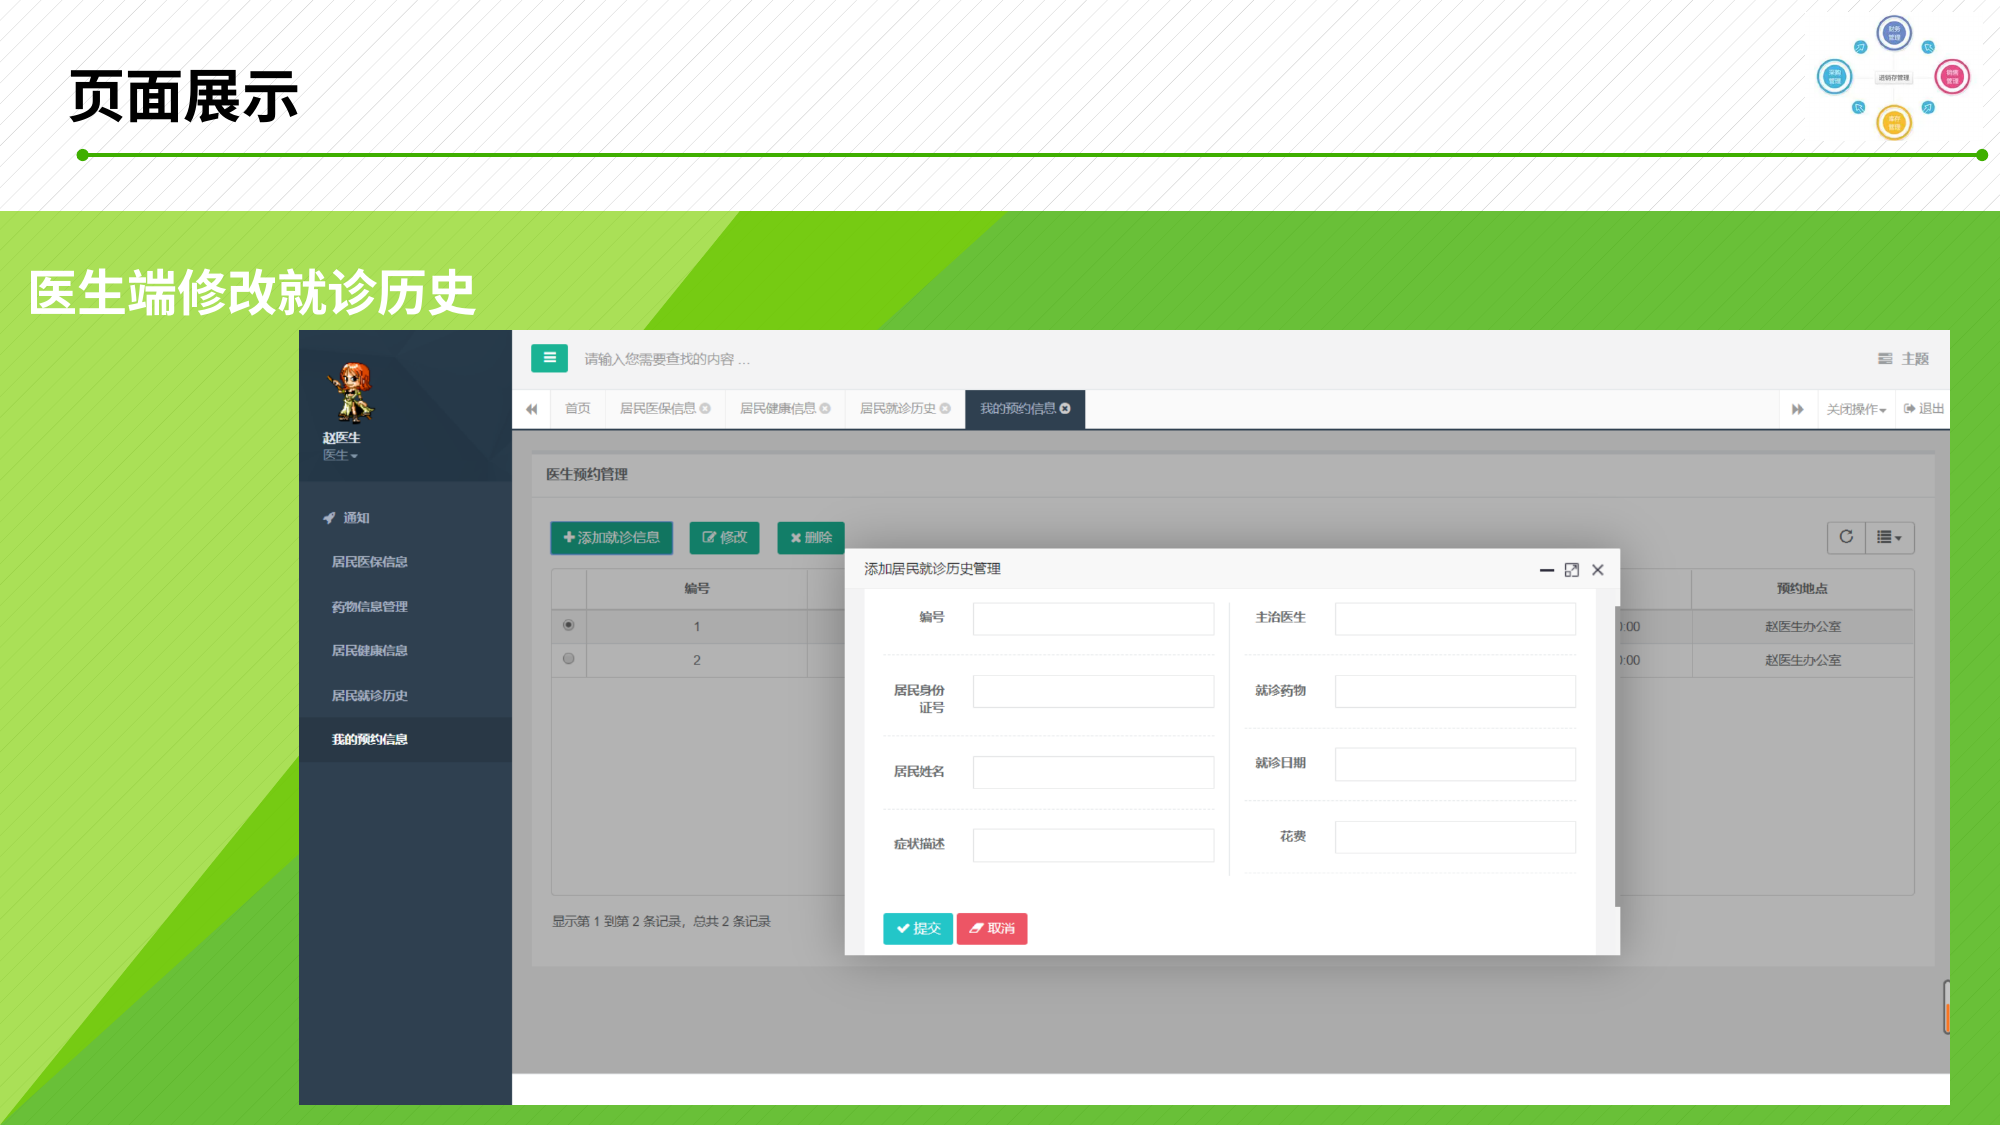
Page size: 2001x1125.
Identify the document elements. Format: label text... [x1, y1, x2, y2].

text_box [2, 210, 2000, 1125]
list 页面展示 [52, 41, 558, 156]
text_box [0, 210, 1010, 1125]
picture [1805, 12, 1983, 141]
text_box 医生端修改就诊历史 [13, 254, 693, 330]
picture [299, 330, 1950, 1105]
